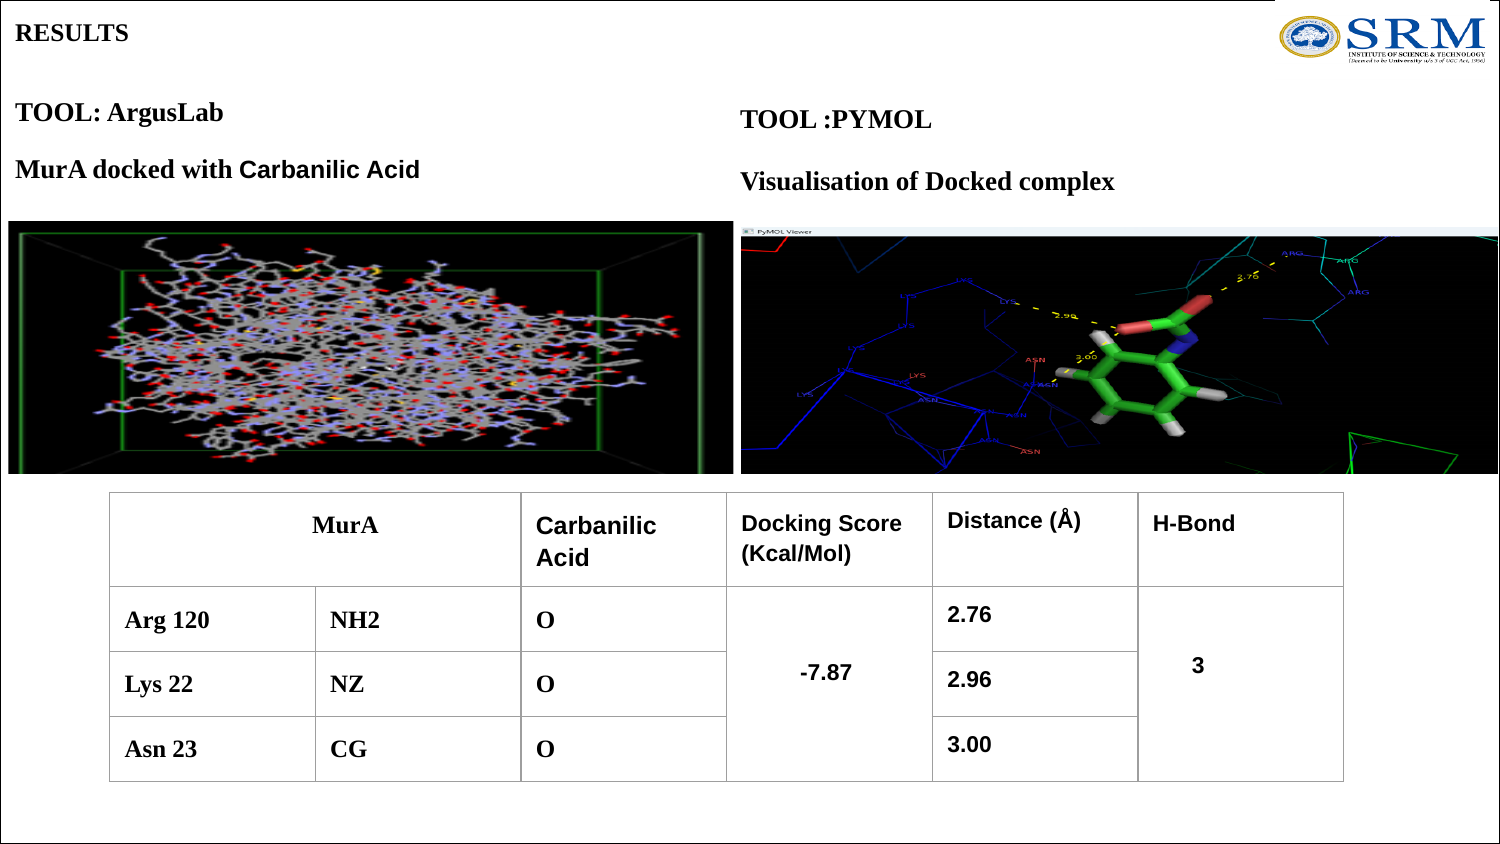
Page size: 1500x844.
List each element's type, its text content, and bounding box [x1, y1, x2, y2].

text_box TOOL: ArgusLab MurA docked with Carbanilic Acid [0, 79, 756, 159]
table_cell O [522, 587, 726, 651]
table_header Distance (Å) [933, 493, 1137, 586]
table_cell CG [316, 717, 520, 781]
picture [1275, 0, 1490, 80]
table_cell O [522, 717, 726, 781]
table_cell NZ [316, 652, 520, 716]
table_cell 2.96 [933, 652, 1137, 716]
picture [8, 220, 734, 474]
table_cell 2.76 [933, 587, 1137, 651]
table_header Carbanilic Acid [522, 493, 726, 586]
table_header MurA [110, 493, 520, 586]
table_cell 3.00 [933, 717, 1137, 781]
table_header H-Bond [1139, 493, 1343, 586]
title RESULTS [0, 0, 884, 63]
table_header Docking Score (Kcal/Mol) [727, 493, 932, 586]
table_cell -7.87 [727, 587, 932, 781]
table_cell Lys 22 [110, 652, 315, 716]
list [0, 0, 1500, 844]
table_cell NH2 [316, 587, 520, 651]
table_cell Asn 23 [110, 717, 315, 781]
picture [741, 227, 1498, 474]
table_cell 3 [1139, 587, 1343, 781]
text_box TOOL :PYMOL Visualisation of Docked complex [724, 81, 1422, 174]
table_cell O [522, 652, 726, 716]
table_cell Arg 120 [110, 587, 315, 651]
